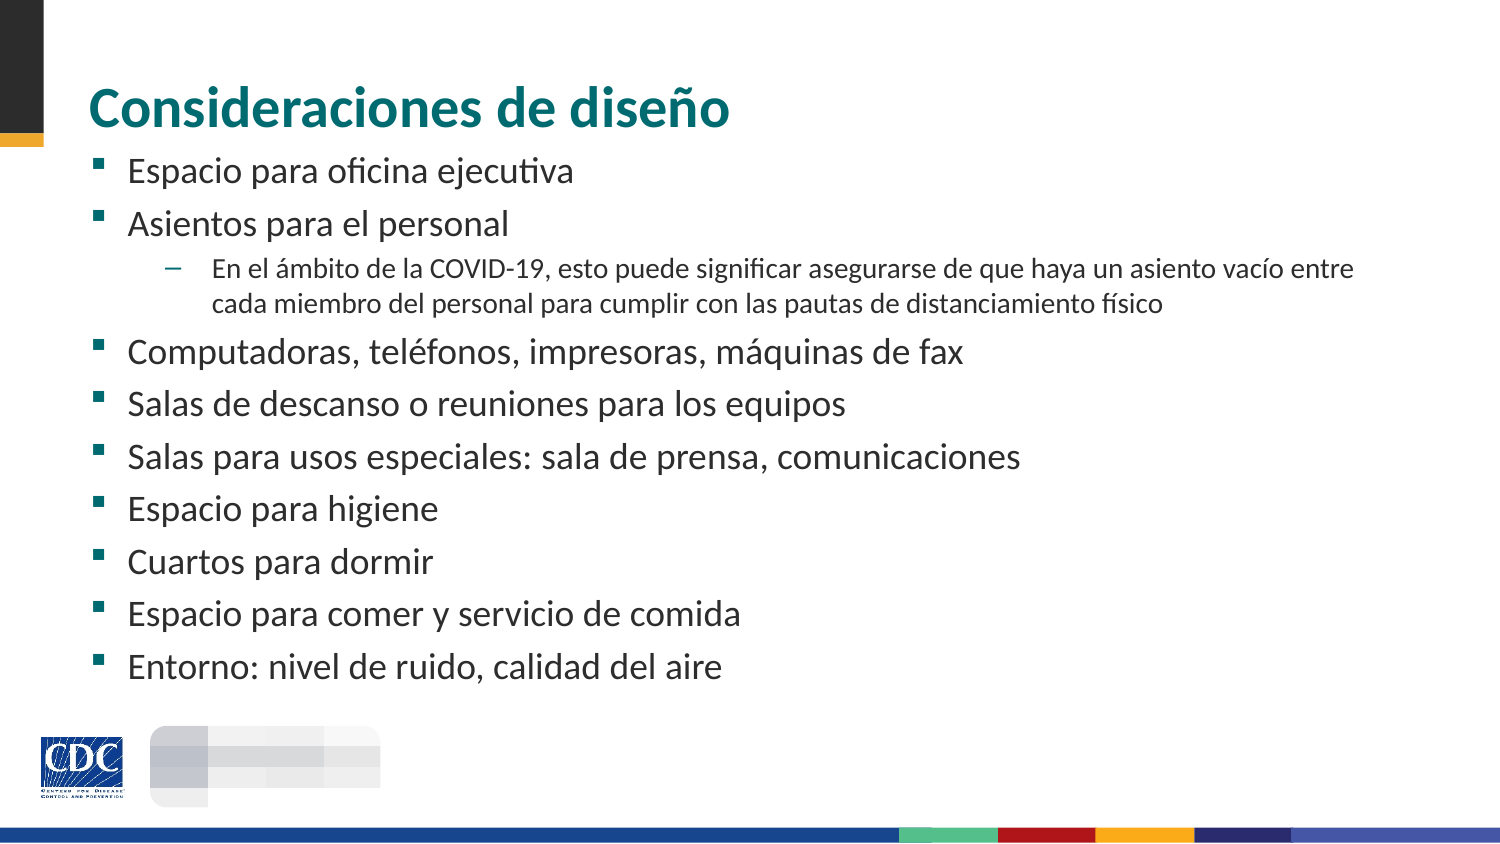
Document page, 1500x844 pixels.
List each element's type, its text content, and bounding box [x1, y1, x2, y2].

list Espacio para oficina ejecutiva Asientos para el personal En el ámbito de la COVID-19, esto puede significar asegurarse de que haya un asiento vacío entre cada miembro del personal para cumplir con las pautas de distanciamiento físico Computadoras, teléfonos, impresoras, máquinas de fax Salas de descanso o reuniones para los equipos Salas para usos especiales: sala de prensa, comunicaciones Espacio para higiene Cuartos para dormir Espacio para comer y servicio de comida Entorno: nivel de ruido, calidad del aire [75, 138, 1414, 687]
title Consideraciones de diseño [75, 33, 1425, 147]
picture [41, 737, 125, 798]
